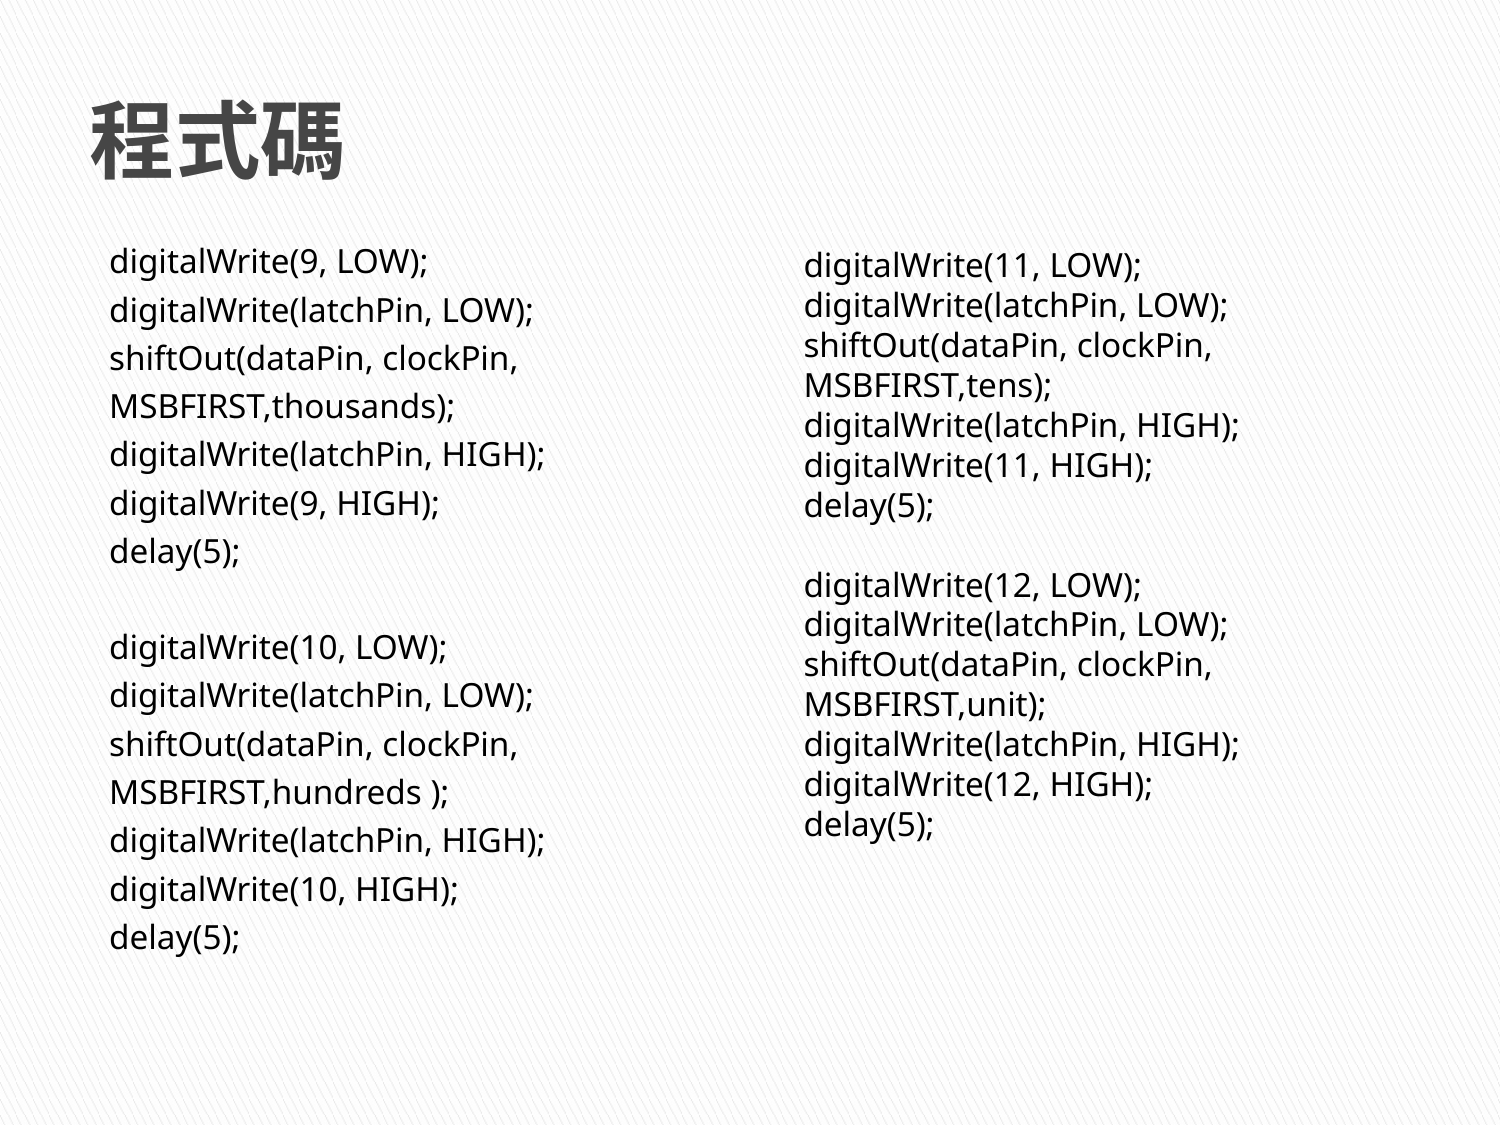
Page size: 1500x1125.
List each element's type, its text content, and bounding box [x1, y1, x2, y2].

title 程式碼 [75, 44, 1425, 233]
list digitalWrite(9, LOW); digitalWrite(latchPin, LOW); shiftOut(dataPin, clockPin, MSBFIRST,thousands); digitalWrite(latchPin, HIGH); digitalWrite(9, HIGH); delay(5); digitalWrite(10, LOW); digitalWrite(latchPin, LOW); shiftOut(dataPin, clockPin, MSBFIRST,hundreds ); digitalWrite(latchPin, HIGH); digitalWrite(10, HIGH); delay(5); [41, 233, 704, 1055]
list digitalWrite(11, LOW); digitalWrite(latchPin, LOW); shiftOut(dataPin, clockPin, MSBFIRST,tens); digitalWrite(latchPin, HIGH); digitalWrite(11, HIGH); delay(5); digitalWrite(12, LOW); digitalWrite(latchPin, LOW); shiftOut(dataPin, clockPin, MSBFIRST,unit); digitalWrite(latchPin, HIGH); digitalWrite(12, HIGH); delay(5); [761, 236, 1425, 1000]
